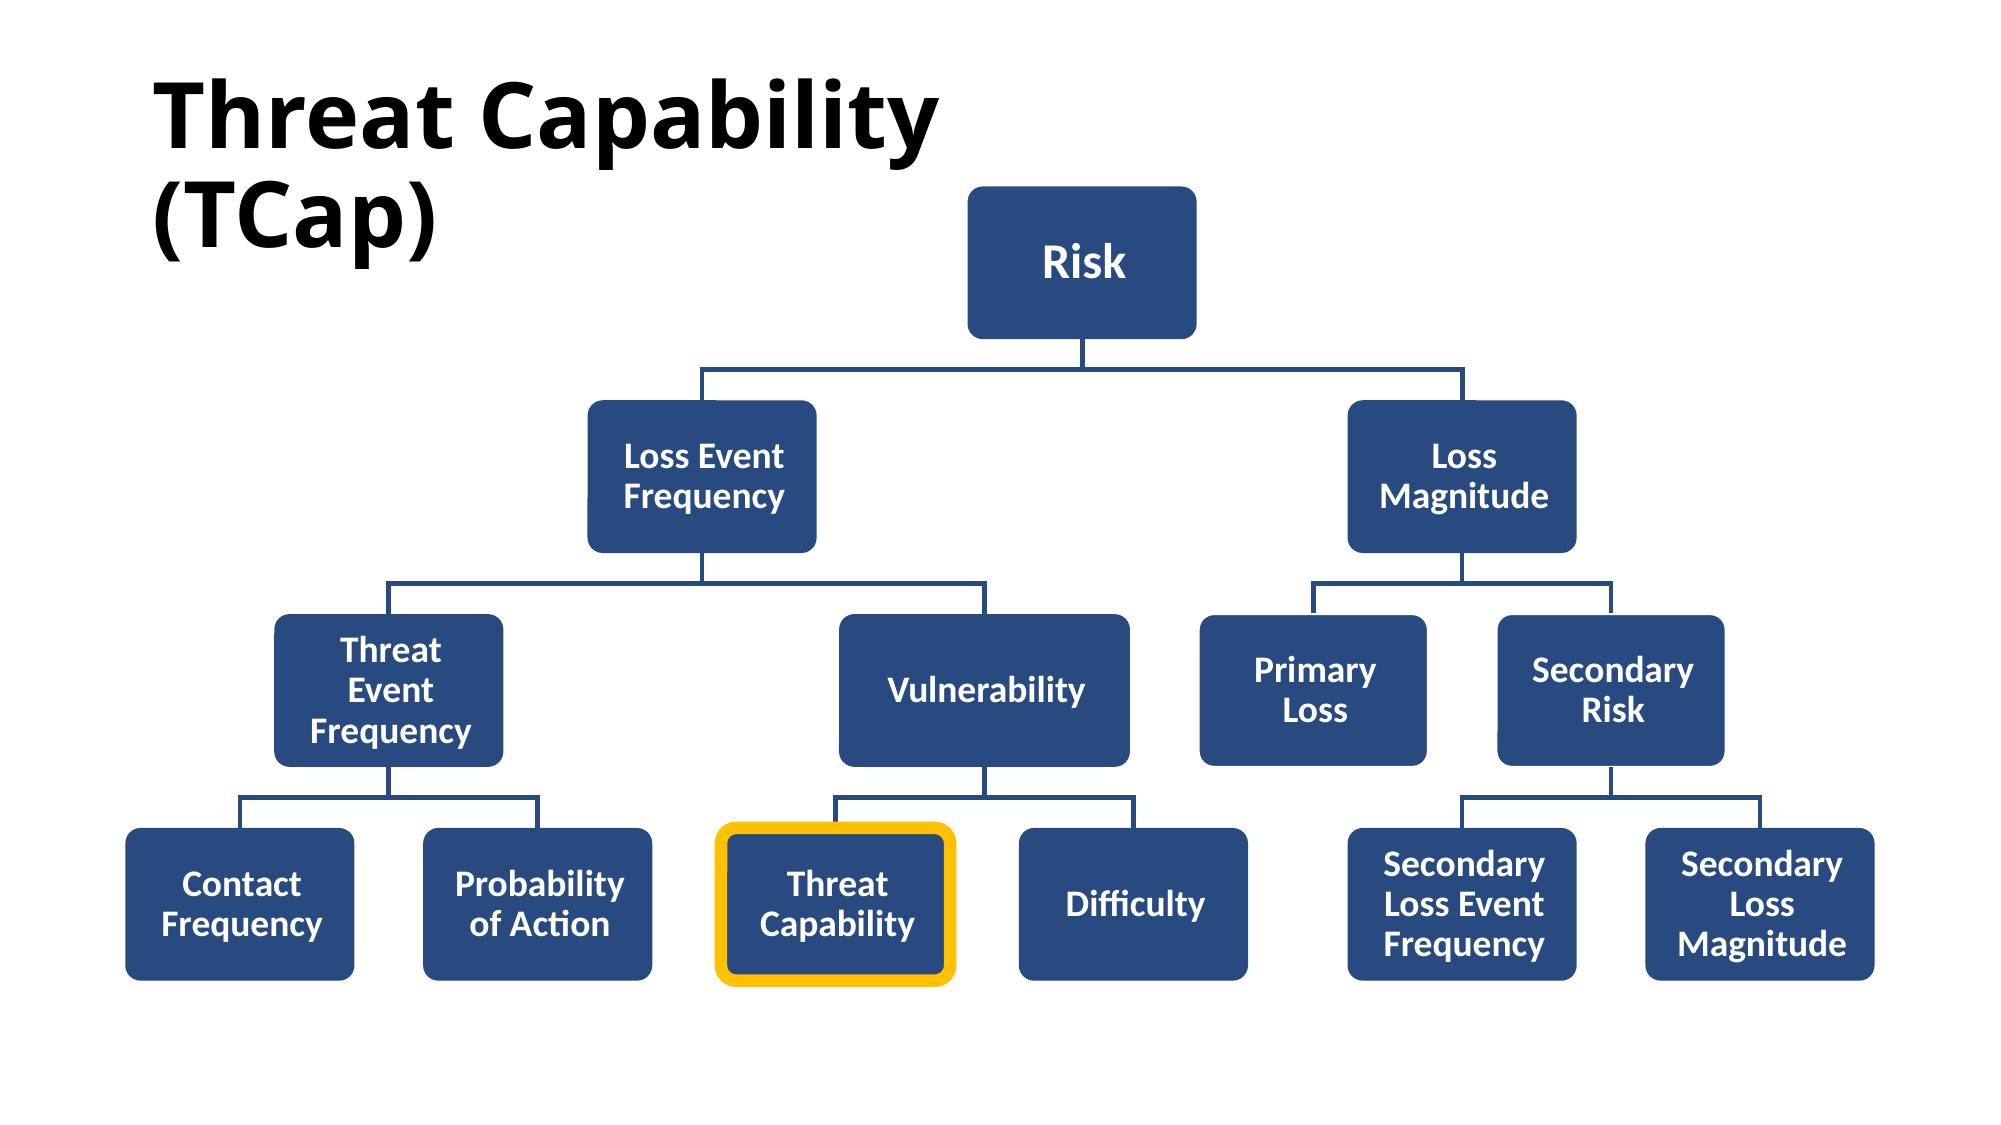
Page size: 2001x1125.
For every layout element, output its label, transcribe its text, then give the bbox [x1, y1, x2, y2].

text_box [44, 186, 1956, 981]
title Threat Capability (TCap) [137, 59, 1863, 186]
